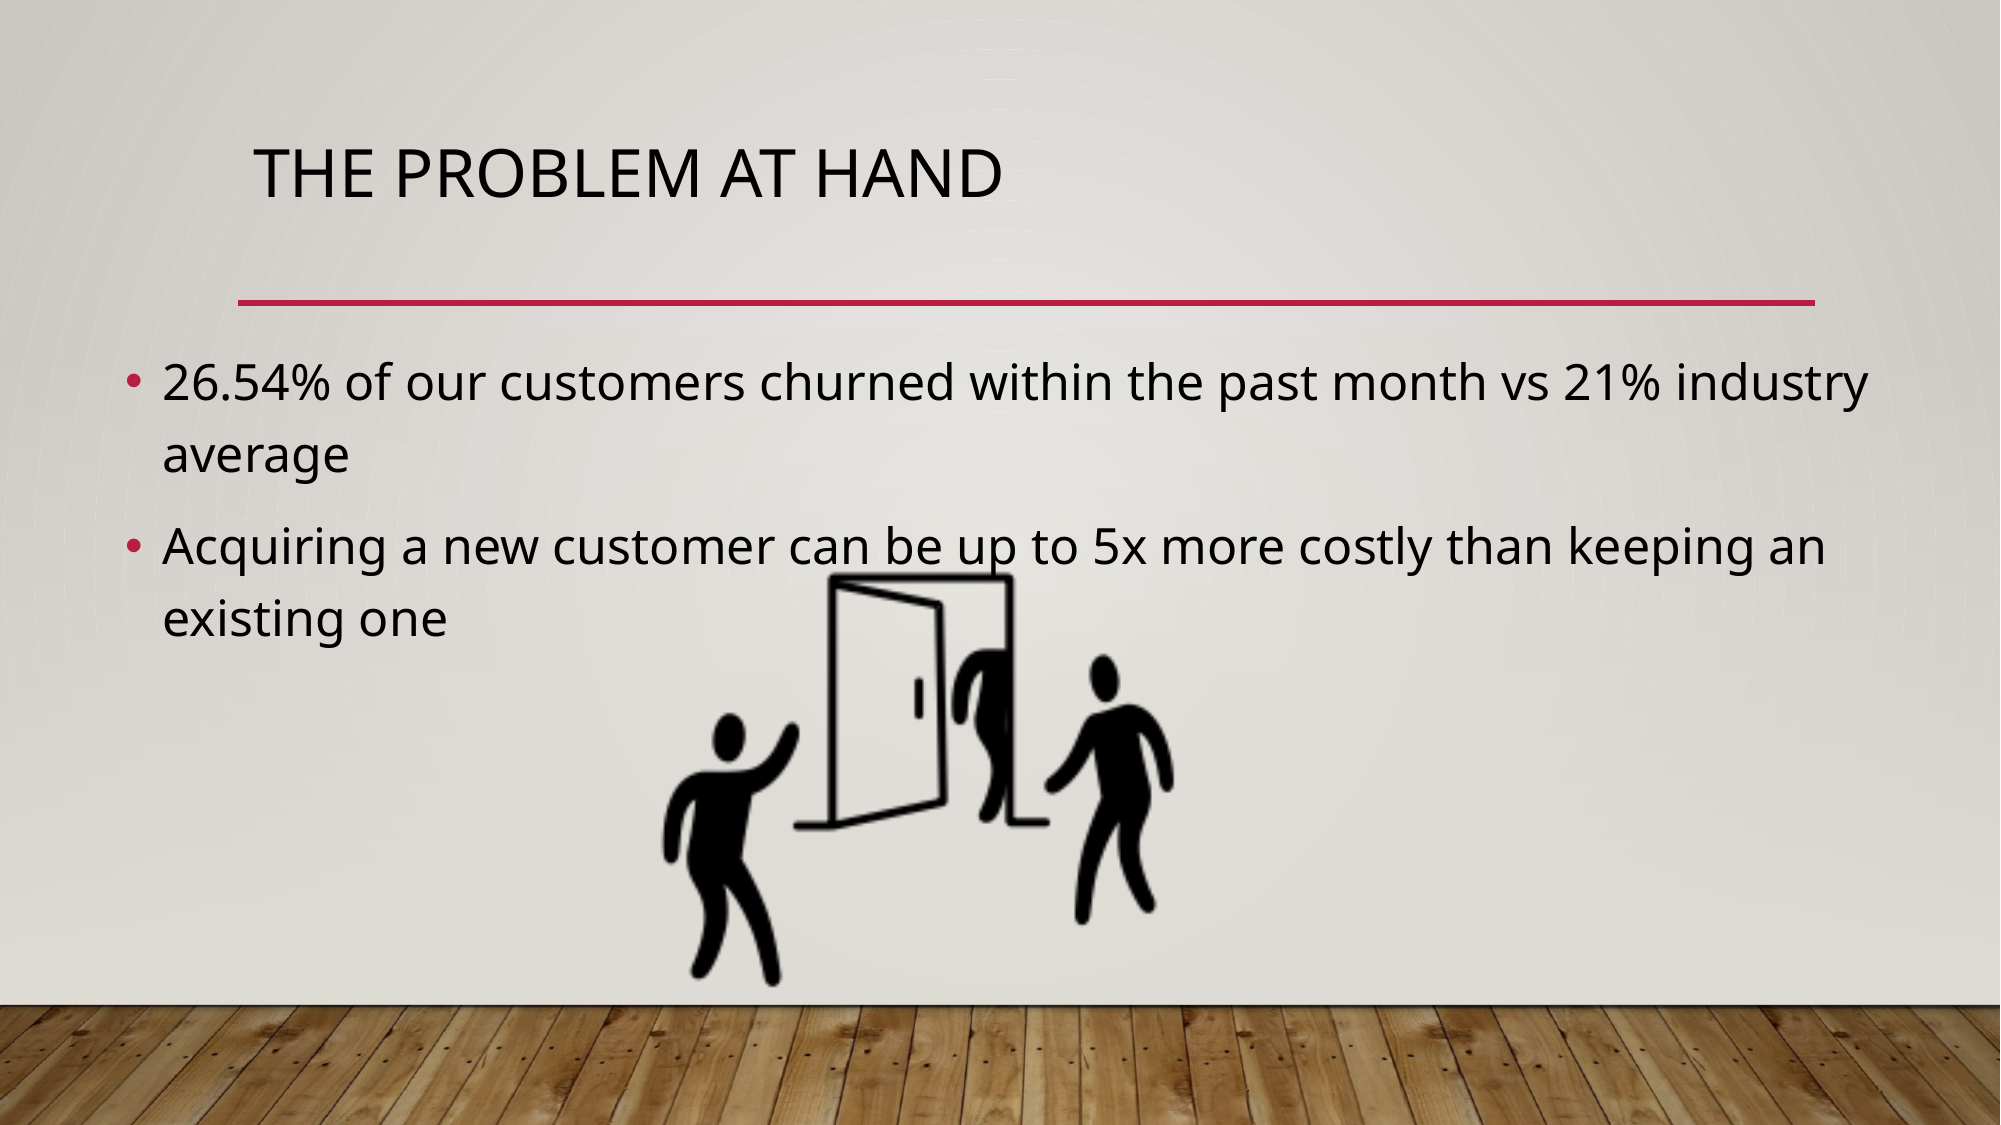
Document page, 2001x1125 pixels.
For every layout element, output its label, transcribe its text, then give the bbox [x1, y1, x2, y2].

list 26.54% of our customers churned within the past month vs 21% industry average Acquiring a new customer can be up to 5x more costly than keeping an existing one [110, 330, 1942, 993]
picture [0, 511, 2000, 1125]
title The problem at hand [238, 131, 1814, 305]
